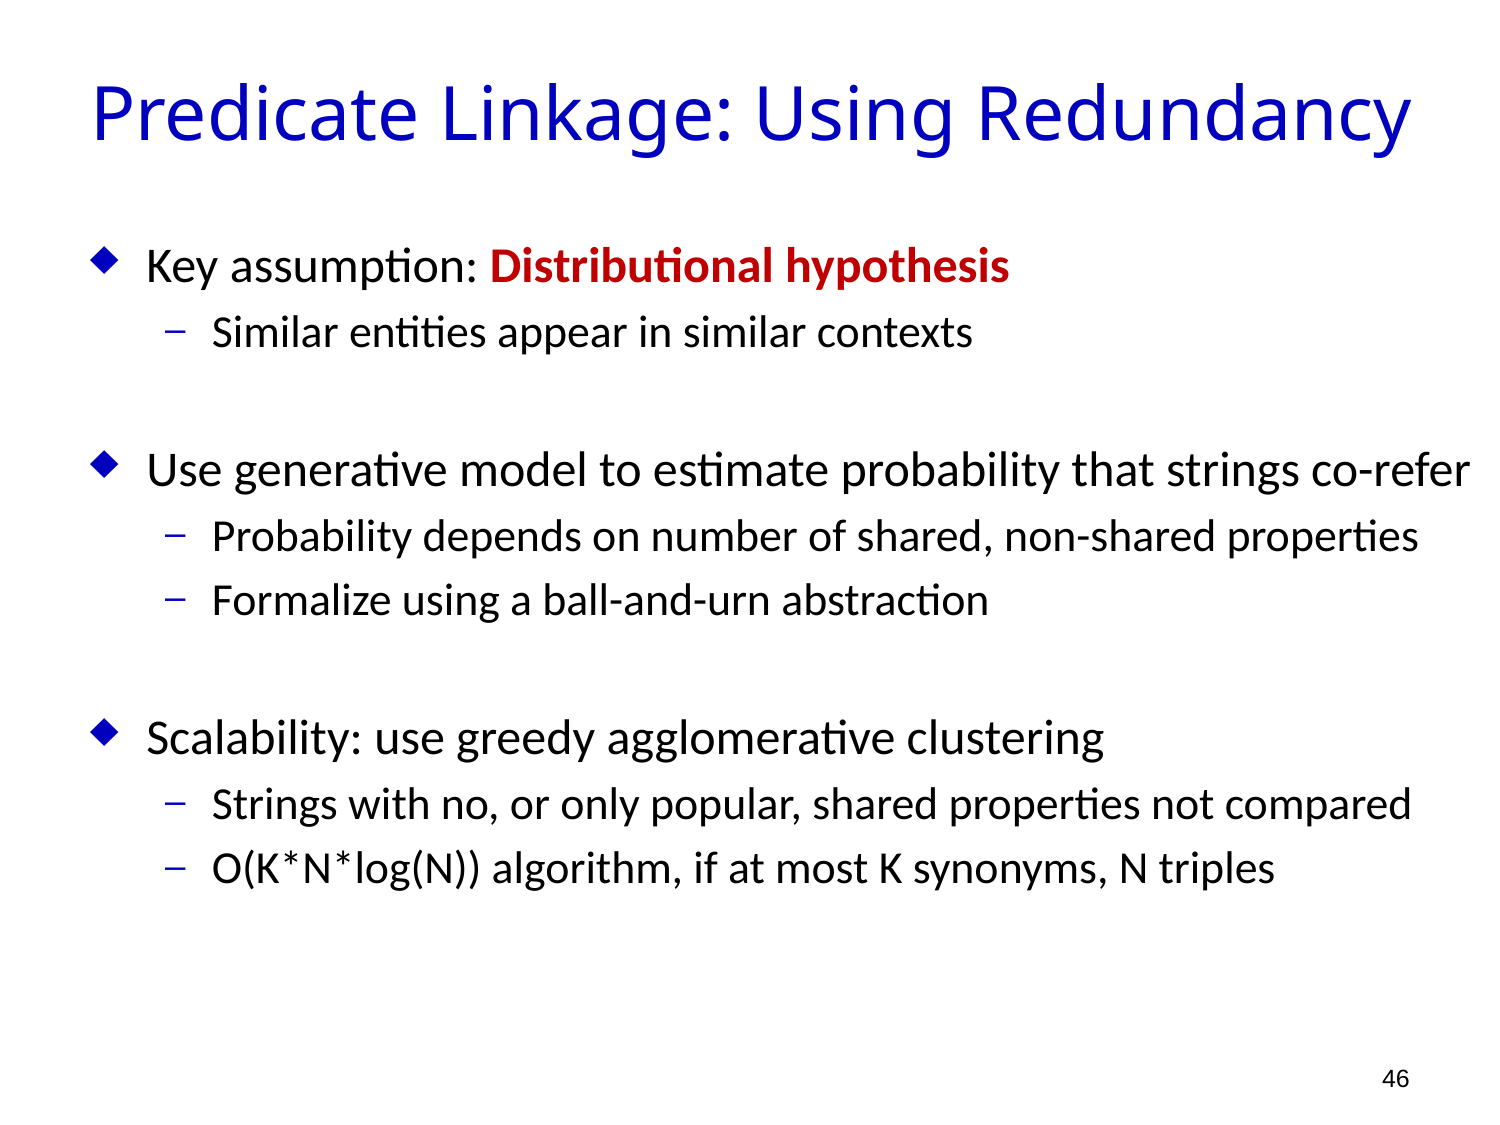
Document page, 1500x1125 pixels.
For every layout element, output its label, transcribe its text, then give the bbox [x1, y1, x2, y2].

list Key assumption: Distributional hypothesis Similar entities appear in similar contexts Use generative model to estimate probability that strings co-refer Probability depends on number of shared, non-shared properties Formalize using a ball-and-urn abstraction Scalability: use greedy agglomerative clustering Strings with no, or only popular, shared properties not compared O(K*N*log(N)) algorithm, if at most K synonyms, N triples [74, 224, 1500, 963]
slide_number 46 [1074, 1025, 1425, 1100]
title Predicate Linkage: Using Redundancy [74, 45, 1500, 176]
